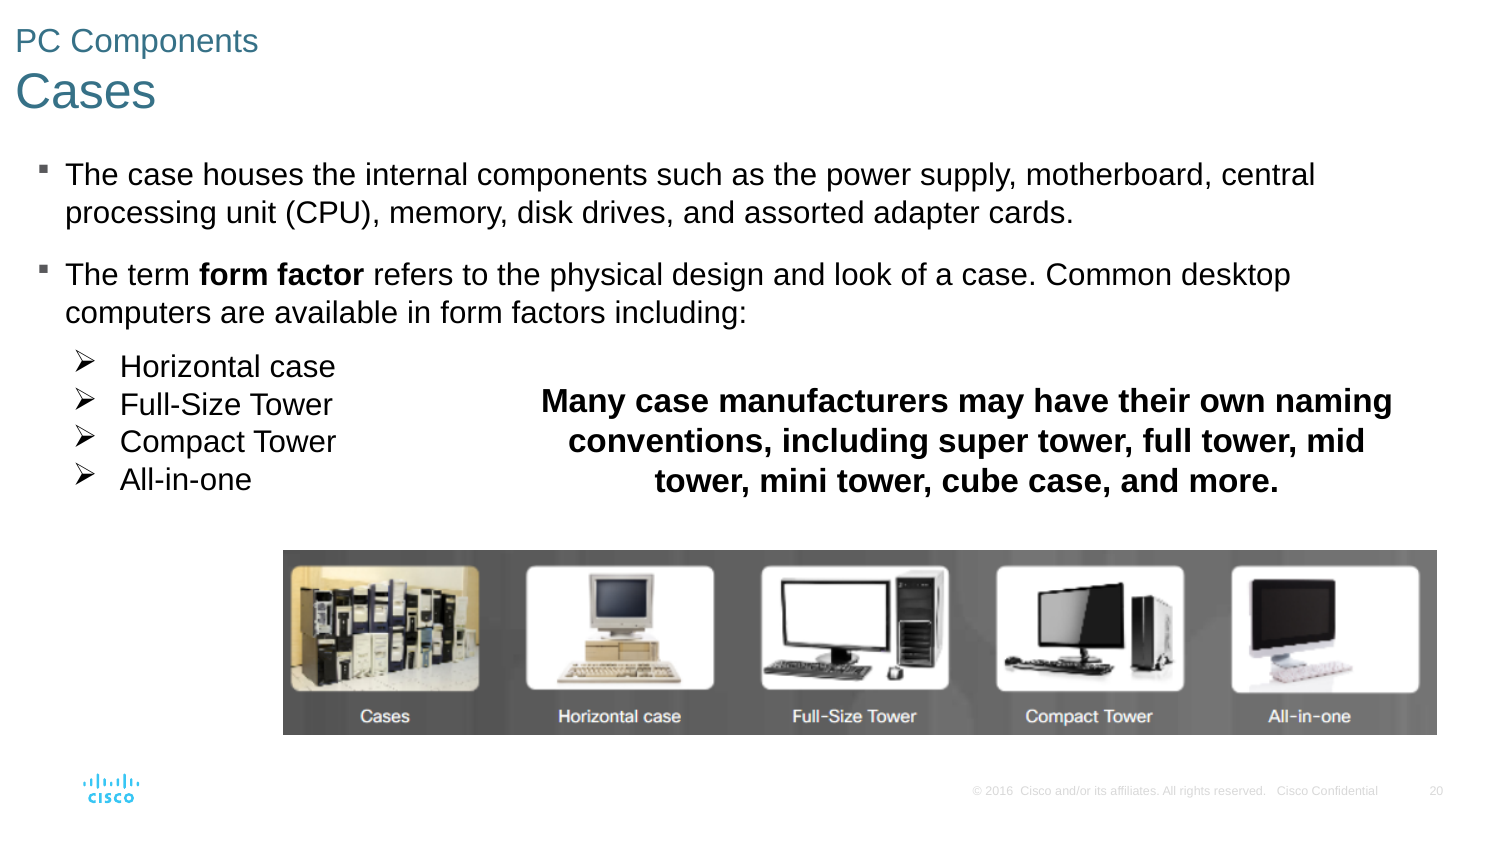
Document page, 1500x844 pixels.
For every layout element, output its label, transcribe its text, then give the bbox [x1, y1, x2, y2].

text_box Many case manufacturers may have their own naming conventions, including super tower, full tower, mid tower, mini tower, cube case, and more. [514, 372, 1421, 507]
title PC Components Cases [0, 6, 1500, 131]
text_box Horizontal case Full-Size Tower Compact Tower All-in-one [58, 339, 375, 542]
list The case houses the internal components such as the power supply, motherboard, central processing unit (CPU), memory, disk drives, and assorted adapter cards. The term form factor refers to the physical design and look of a case. Common desktop computers are available in form factors including: [22, 147, 1436, 336]
picture [283, 550, 1437, 735]
